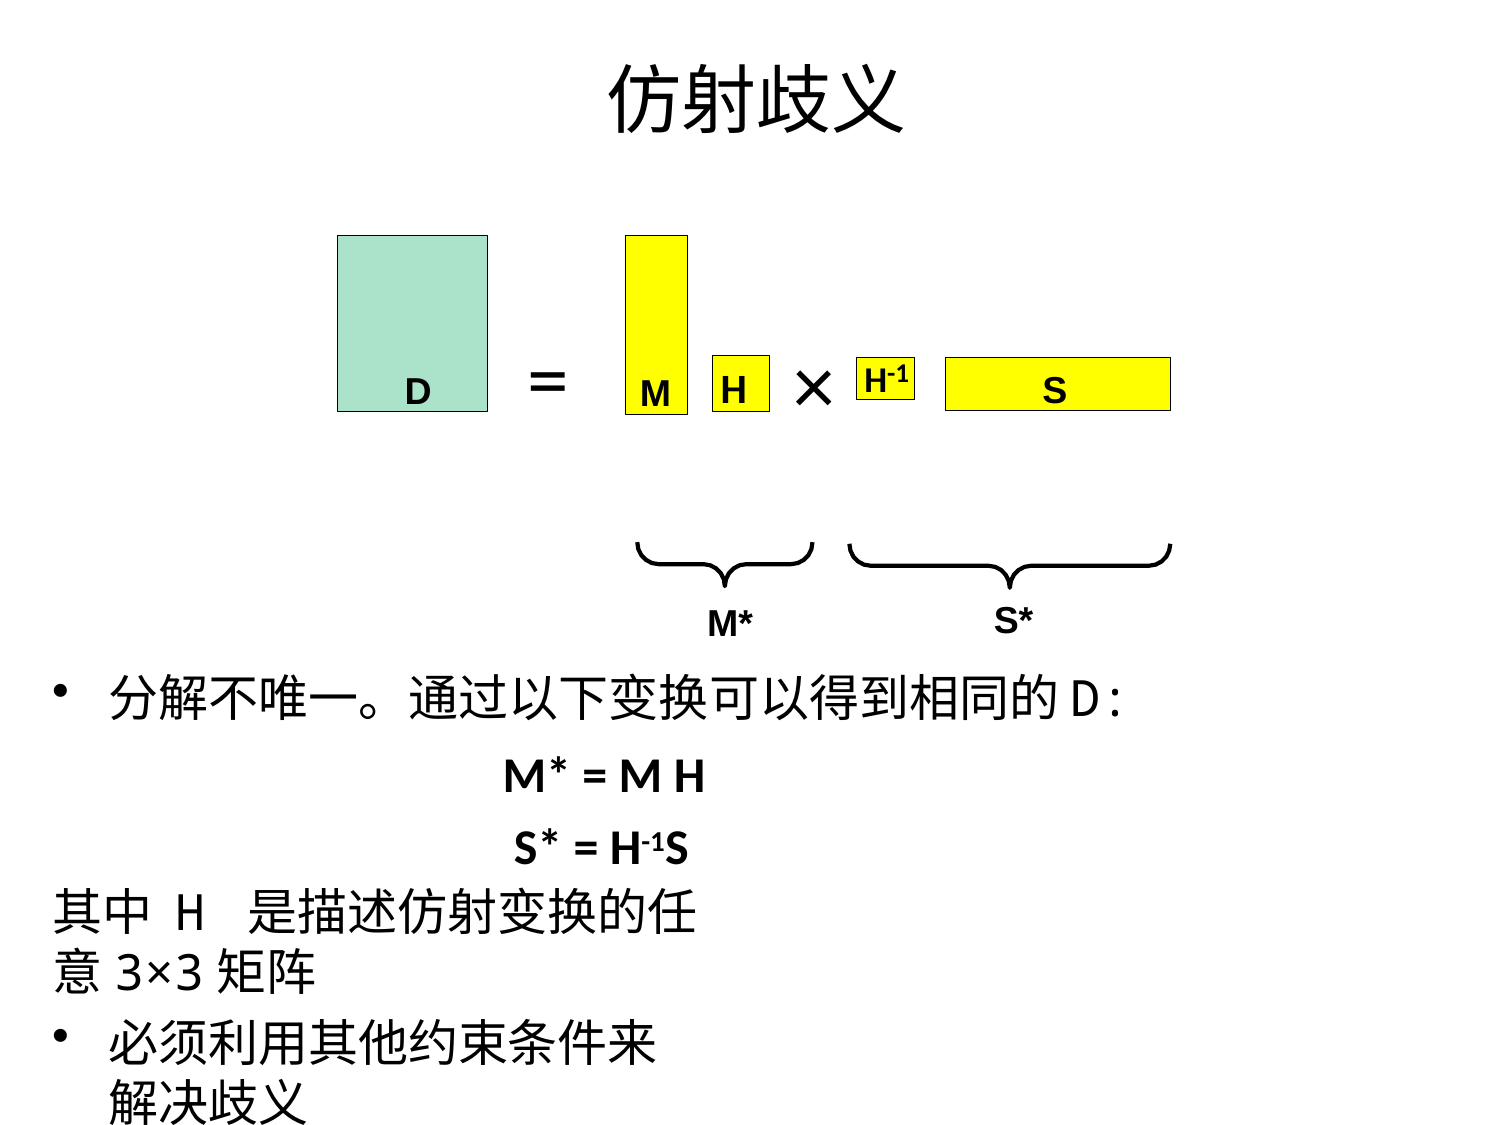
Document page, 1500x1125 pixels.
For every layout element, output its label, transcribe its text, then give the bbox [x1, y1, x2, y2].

text_box H [712, 355, 770, 412]
text_box 分解不唯一。通过以下变换可以得到相同的D: M* = M H S* = H-1S 其中 H 是描述仿射变换的任意3×3矩阵 必须利用其他约束条件来解决歧义 [50, 664, 1432, 1125]
title 仿射歧义 [498, 50, 1013, 241]
text_box [849, 543, 1171, 588]
text_box D [337, 235, 488, 412]
text_box S [945, 357, 1171, 411]
text_box × [791, 329, 838, 432]
text_box H-1 [856, 357, 915, 400]
text_box S* [991, 594, 1036, 642]
text_box M [624, 235, 688, 415]
text_box [637, 542, 813, 587]
text_box M* [704, 596, 755, 644]
text_box = [525, 322, 572, 425]
